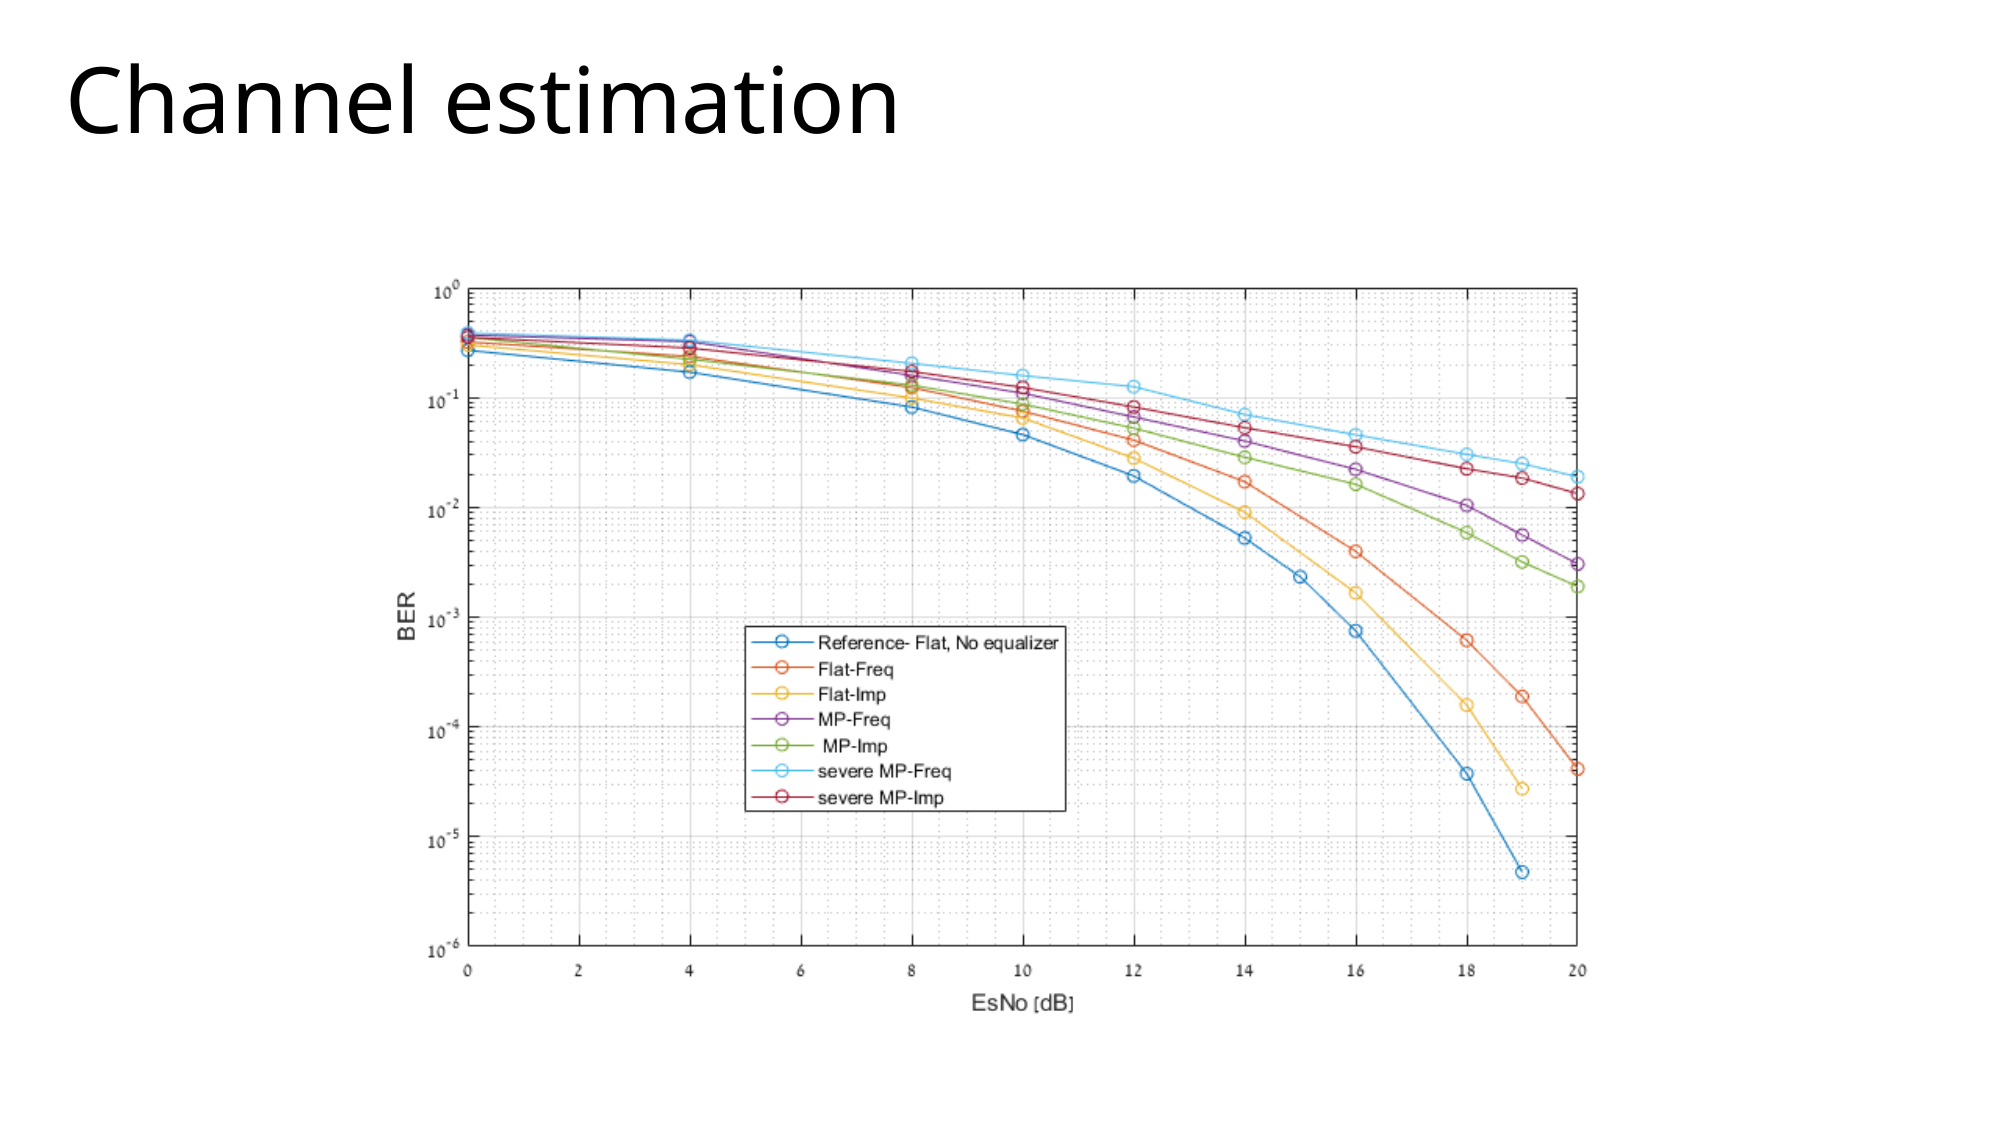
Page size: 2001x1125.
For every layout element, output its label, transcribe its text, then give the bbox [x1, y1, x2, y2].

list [282, 227, 1714, 1036]
title Channel estimation [50, 30, 1946, 177]
